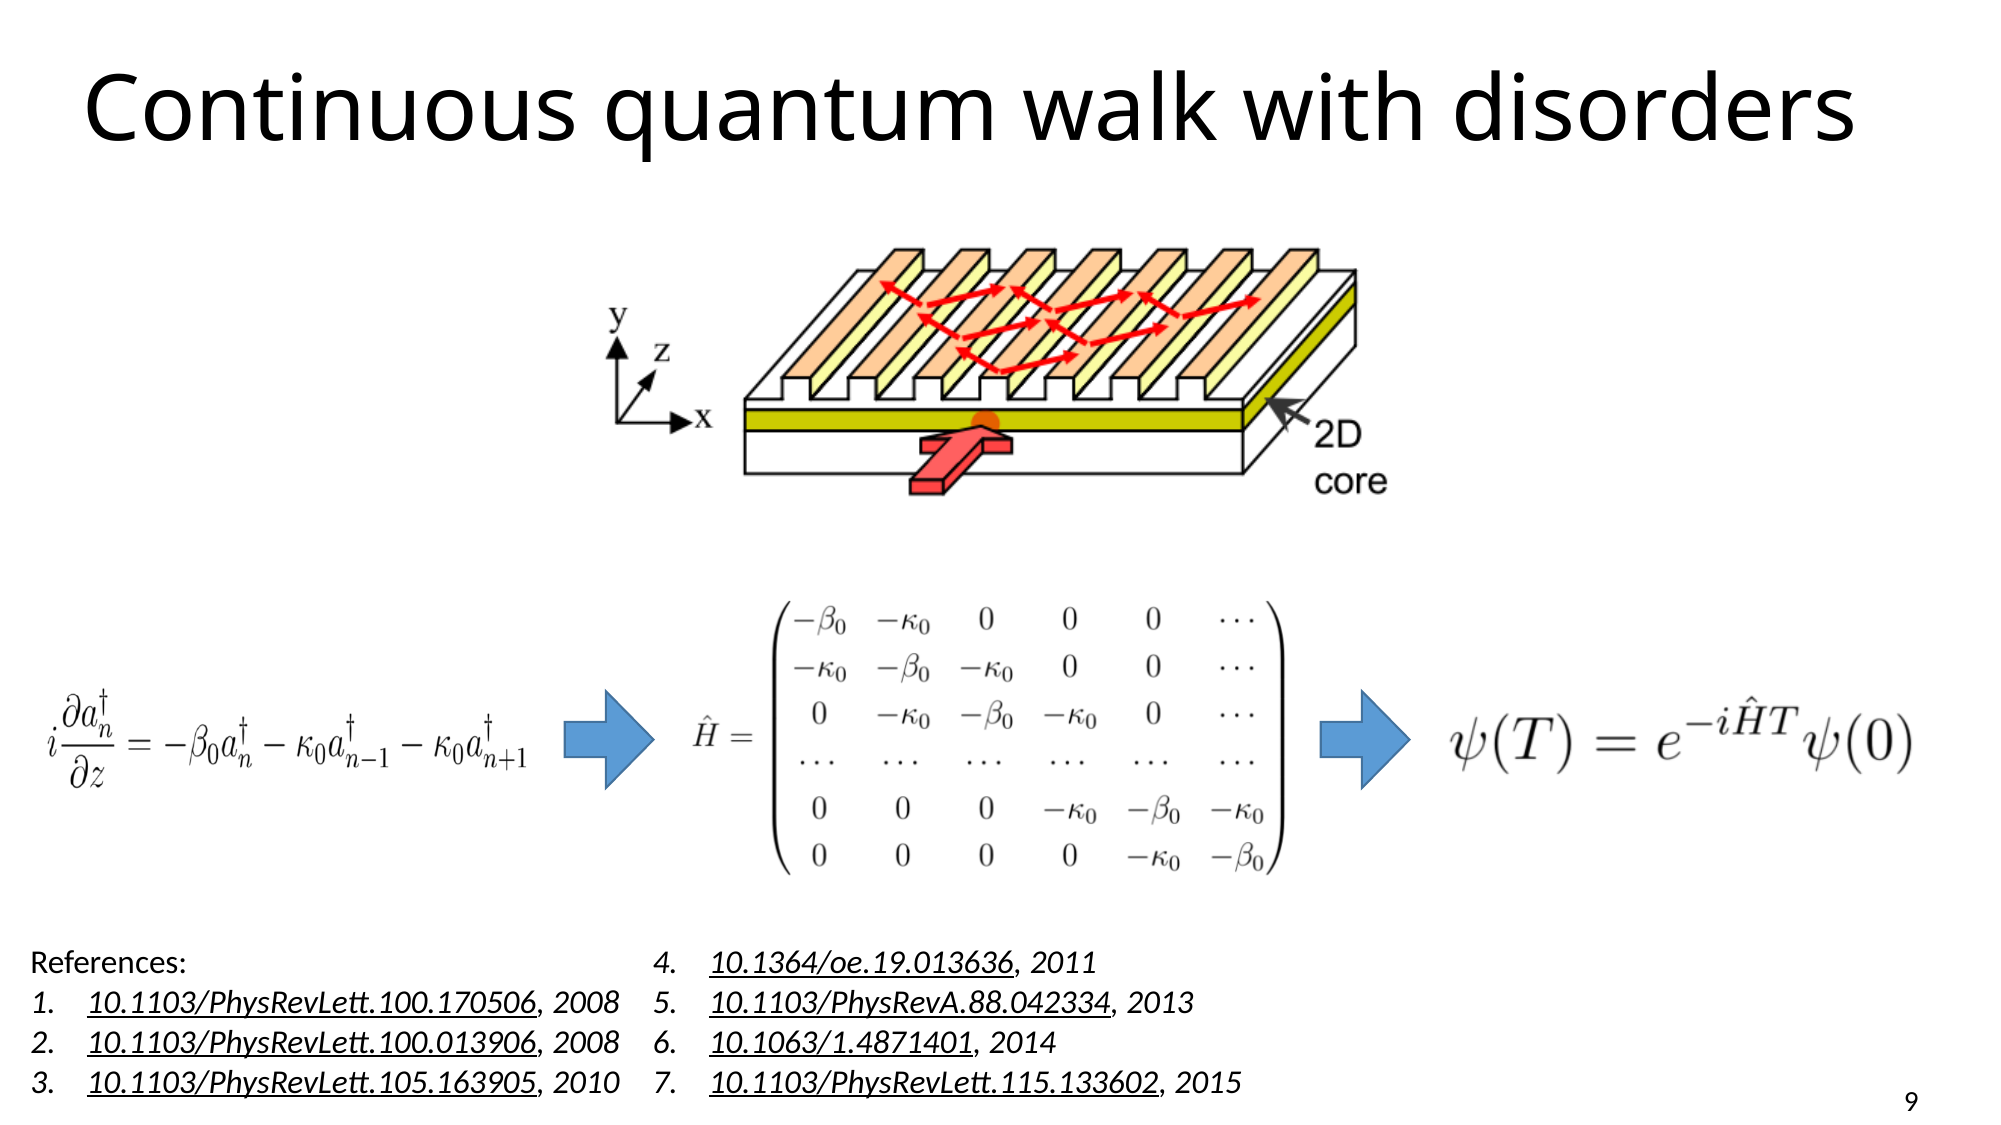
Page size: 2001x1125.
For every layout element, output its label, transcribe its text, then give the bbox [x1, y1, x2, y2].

text_box [1319, 688, 1412, 791]
picture [1441, 687, 1920, 793]
title Continuous quantum walk with disorders [67, 0, 1934, 221]
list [588, 220, 1413, 507]
picture [685, 598, 1289, 881]
text_box References: 10.1103/PhysRevLett.100.170506, 2008 10.1103/PhysRevLett.100.013906, 2008 10.1103/PhysRevLett.105.163905, 2010 [15, 932, 637, 1108]
text_box [563, 688, 656, 791]
picture [37, 678, 533, 802]
text_box 10.1364/oe.19.013636, 2011 10.1103/PhysRevA.88.042334, 2013 10.1063/1.4871401, 2014 10.1103/PhysRevLett.115.133602, 2015 [637, 932, 1277, 1108]
